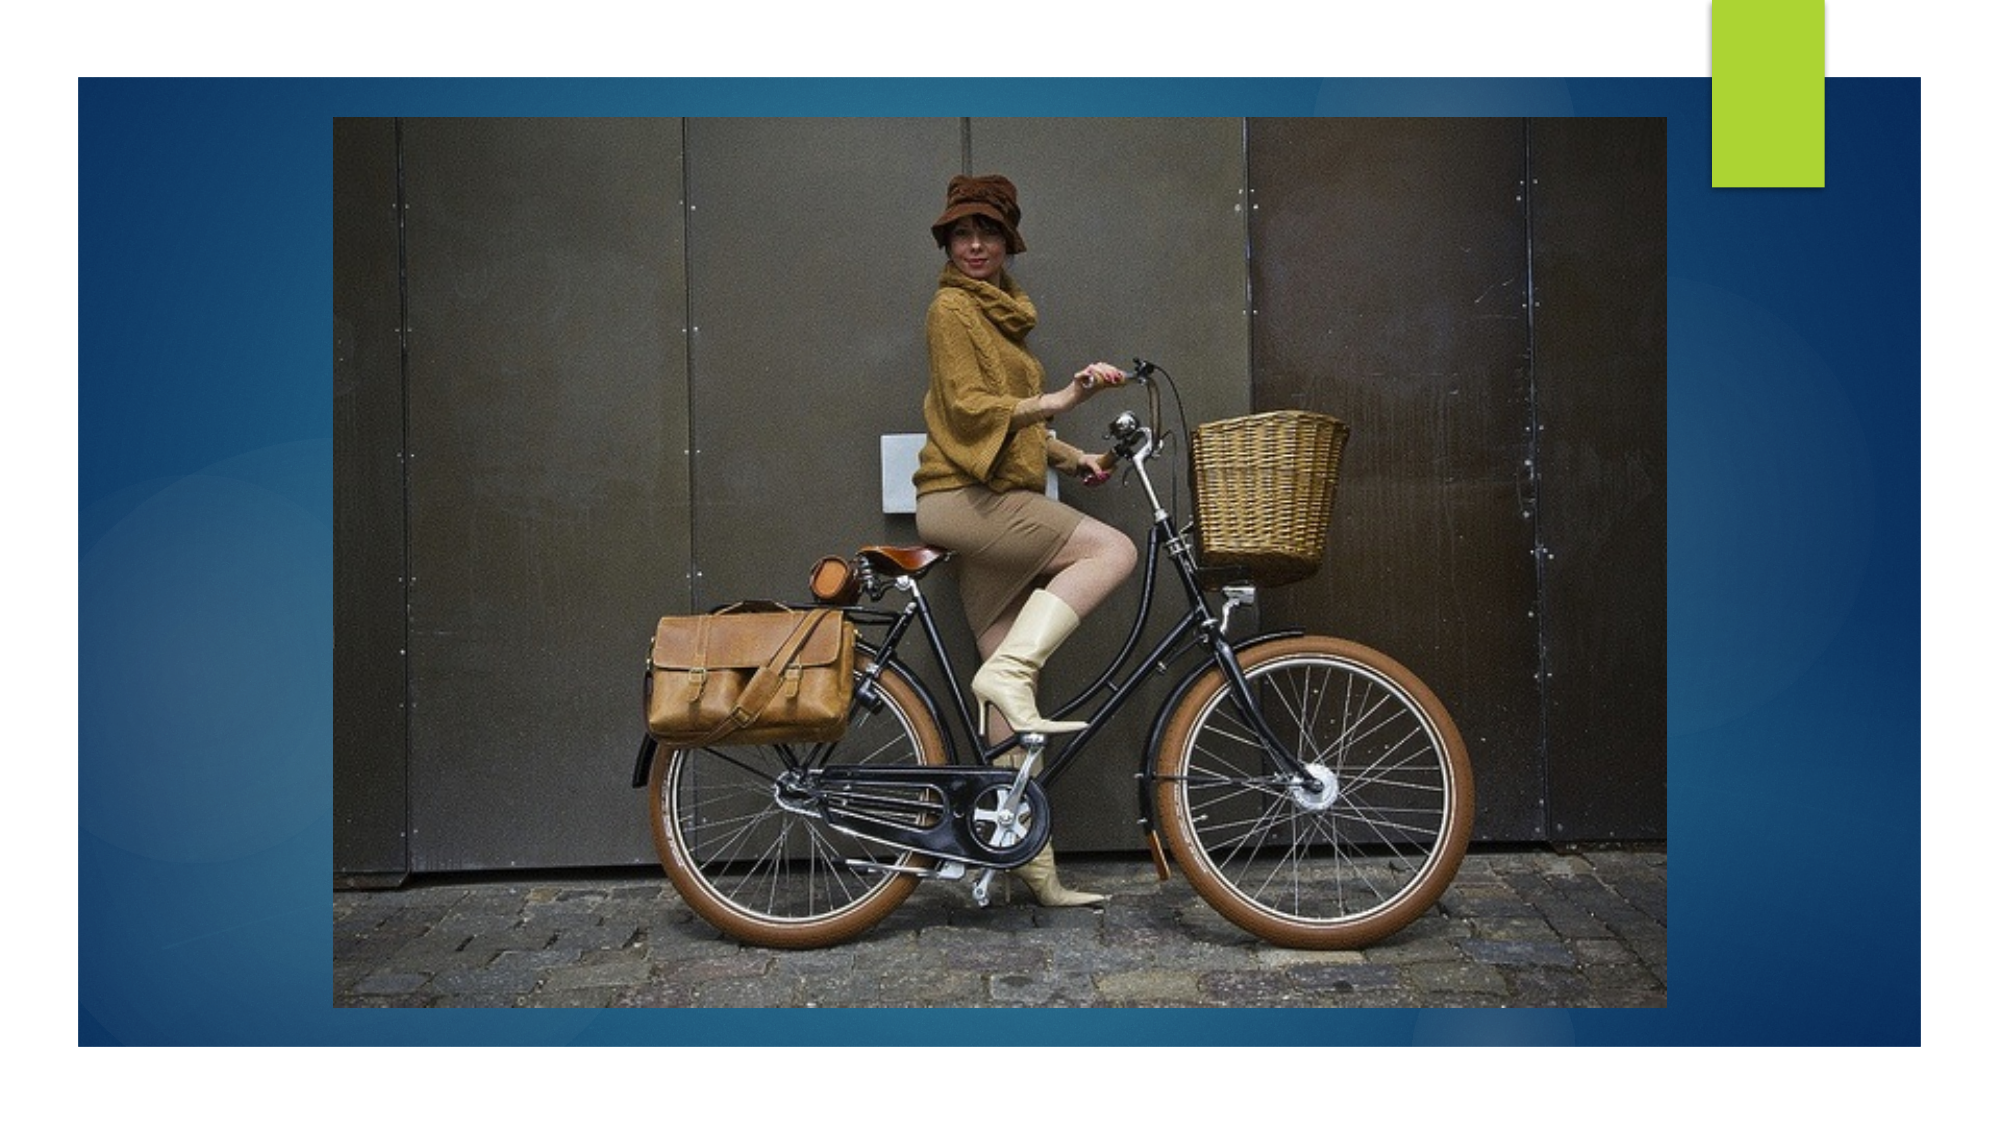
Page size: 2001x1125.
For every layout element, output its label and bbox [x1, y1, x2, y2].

picture [332, 117, 1667, 1008]
